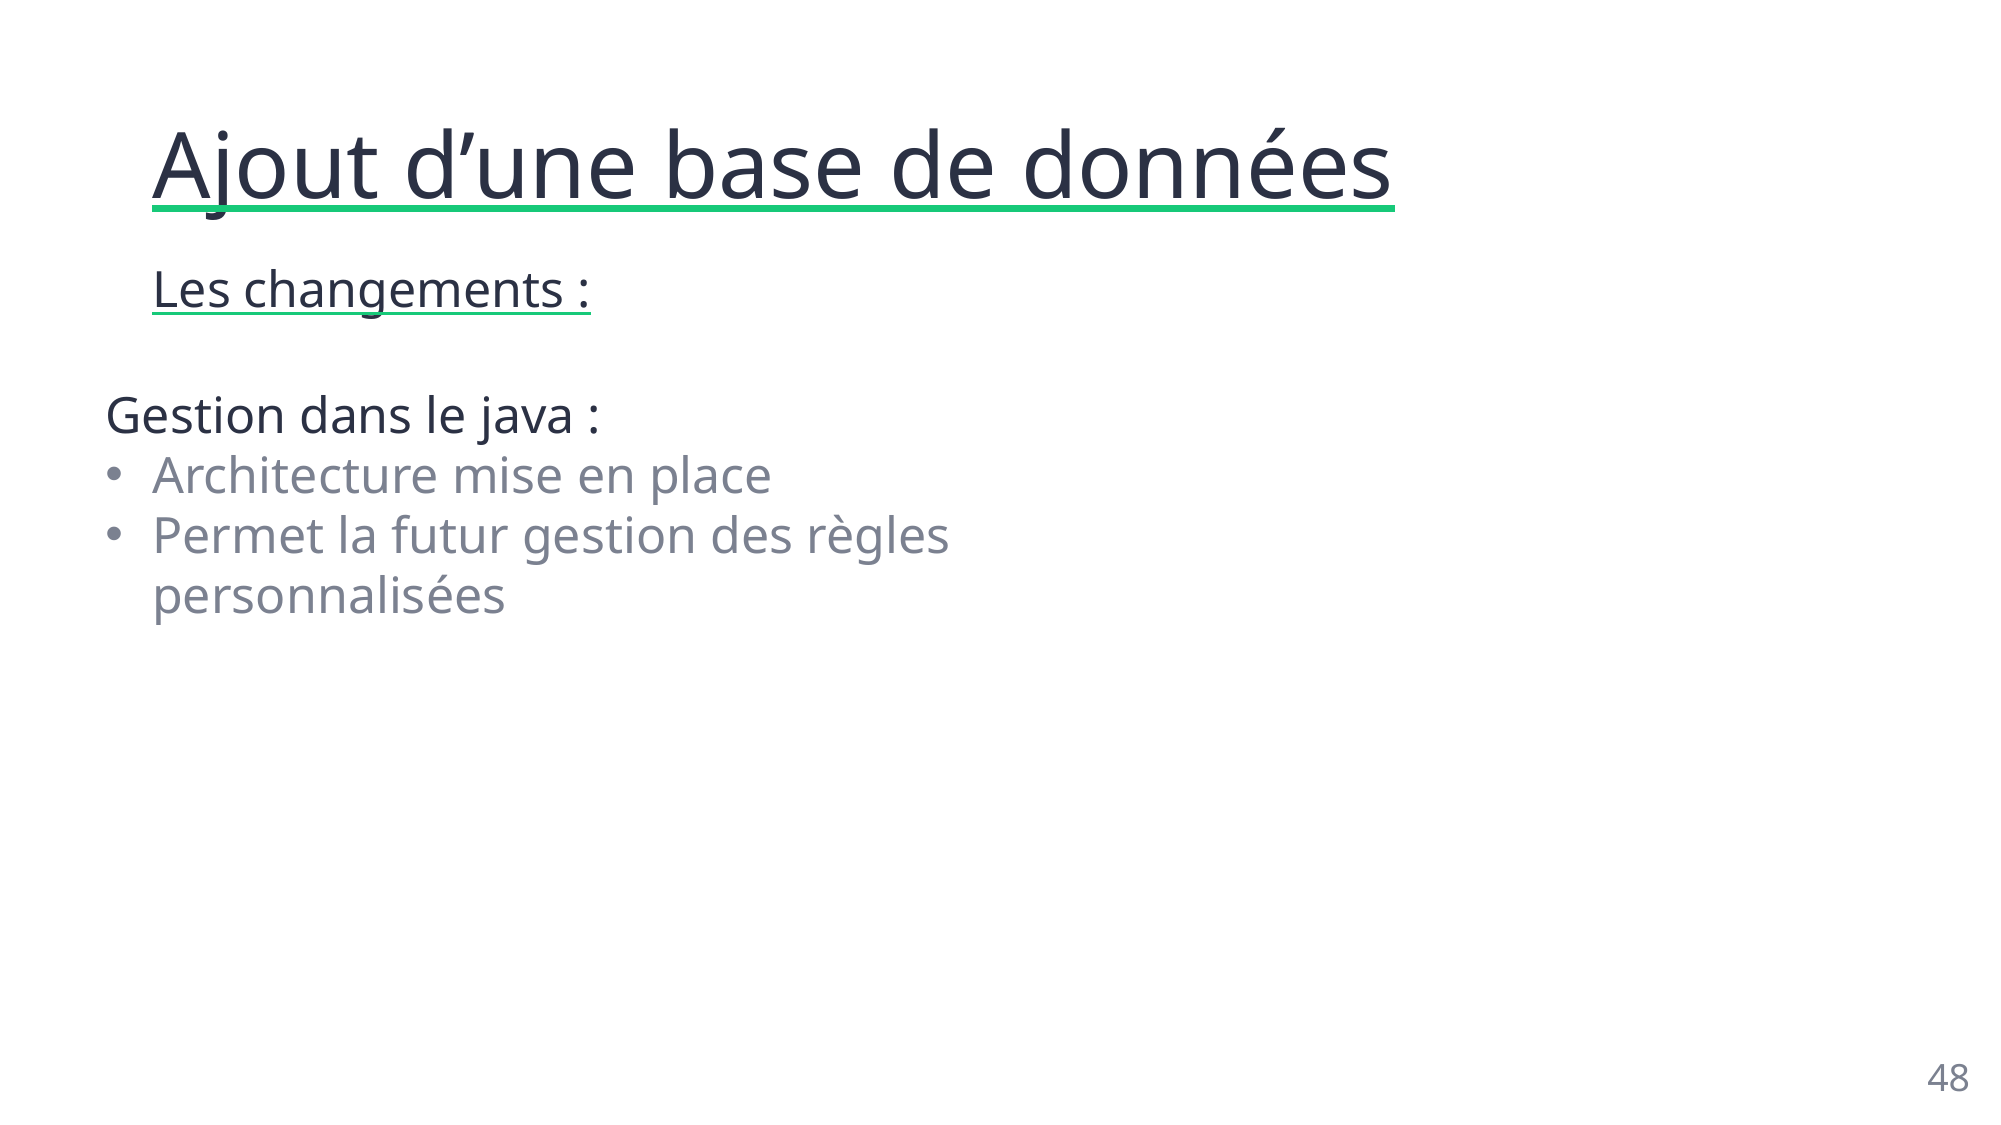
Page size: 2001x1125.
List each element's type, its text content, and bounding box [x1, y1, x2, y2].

text_box Les changements : [137, 257, 1707, 338]
title Ajout d’une base de données [137, 59, 1863, 278]
slide_number 48 [1535, 1049, 1986, 1110]
text_box Gestion dans le java : Architecture mise en place Permet la futur gestion des règles personnalisées [90, 376, 1113, 691]
